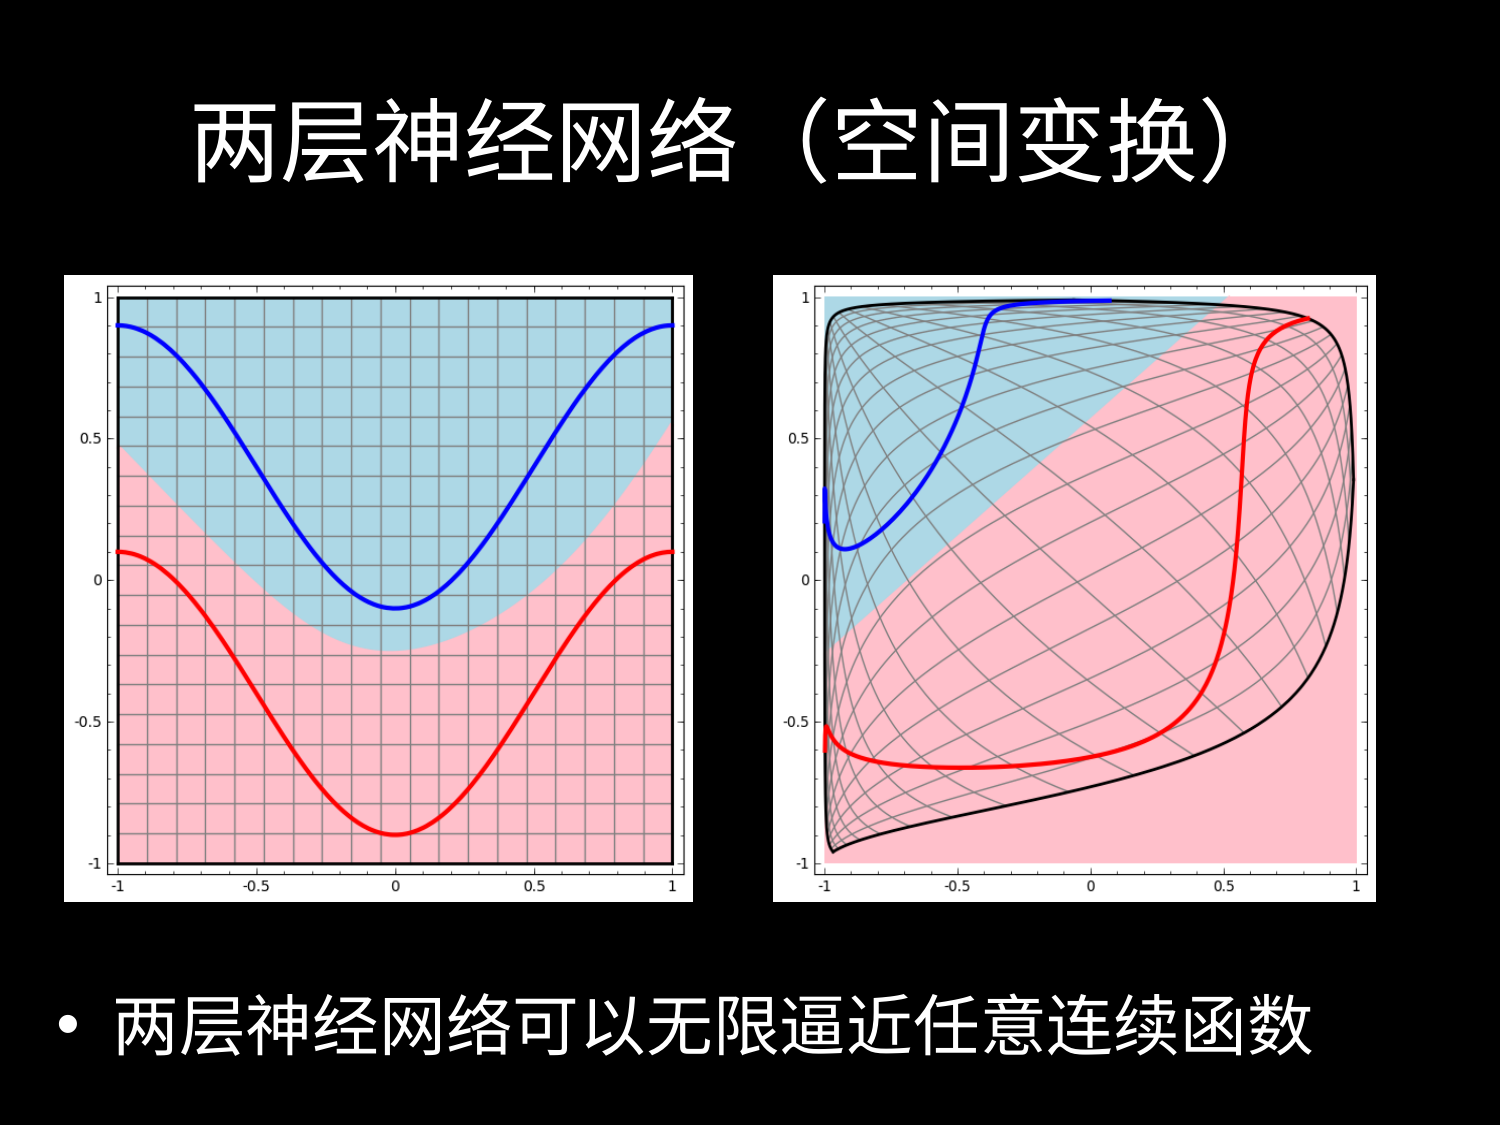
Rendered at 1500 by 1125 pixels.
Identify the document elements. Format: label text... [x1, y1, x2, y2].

list 两层神经网络可以无限逼近任意连续函数 [41, 975, 1392, 1087]
picture [773, 275, 1377, 902]
title 两层神经网络（空间变换） [75, 45, 1425, 233]
picture [64, 275, 693, 902]
